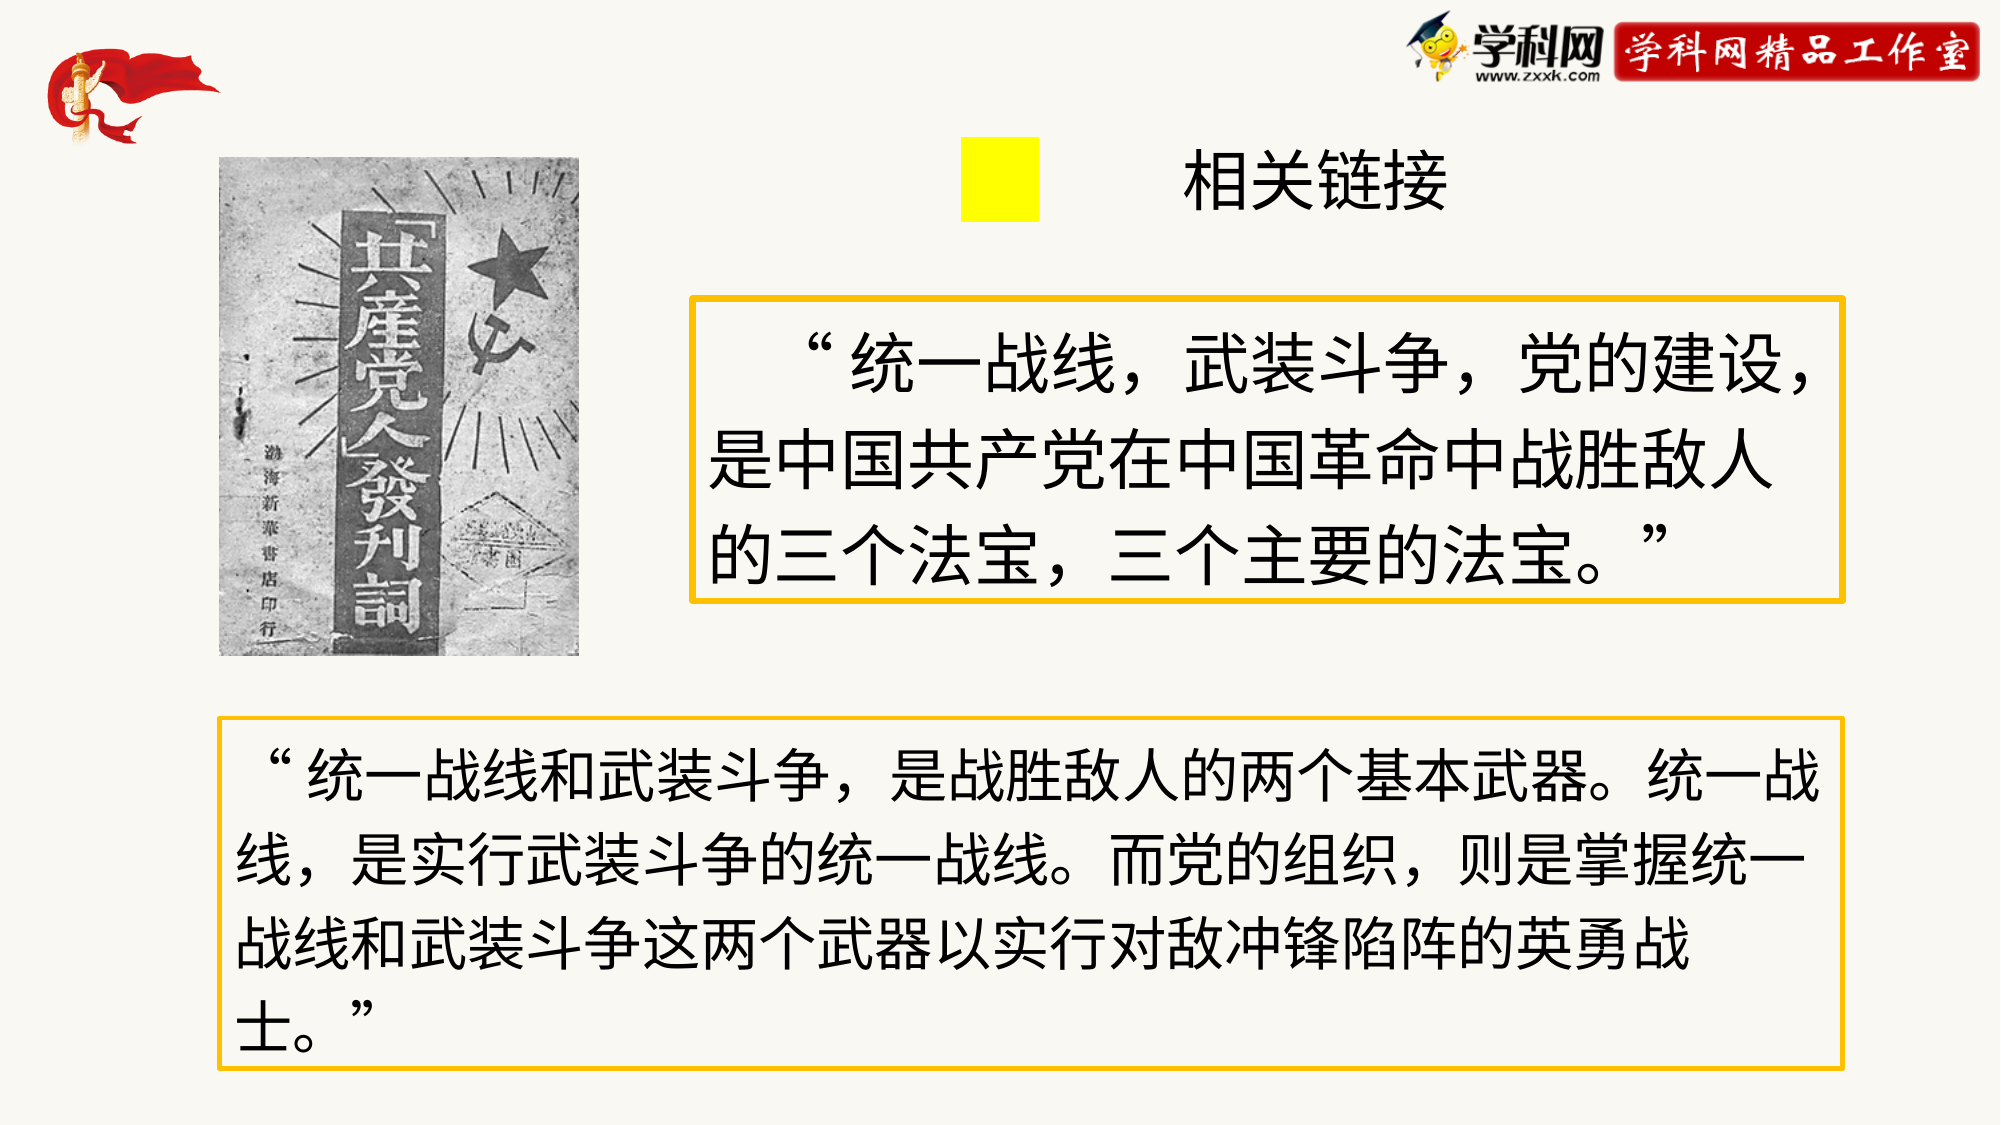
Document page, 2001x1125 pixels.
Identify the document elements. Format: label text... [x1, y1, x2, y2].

text_box “统一战线和武装斗争，是战胜敌人的两个基本武器。统一战线，是实行武装斗争的统一战线。而党的组织，则是掌握统一战线和武装斗争这两个武器以实行对敌冲锋陷阵的英勇战士。” [219, 718, 1843, 1069]
text_box [961, 137, 1039, 222]
text_box “统一战线，武装斗争，党的建设，是中国共产党在中国革命中战胜敌人的三个法宝，三个主要的法宝。” [692, 298, 1843, 601]
text_box 相关链接 [1143, 131, 1489, 227]
picture [0, 0, 2001, 1125]
